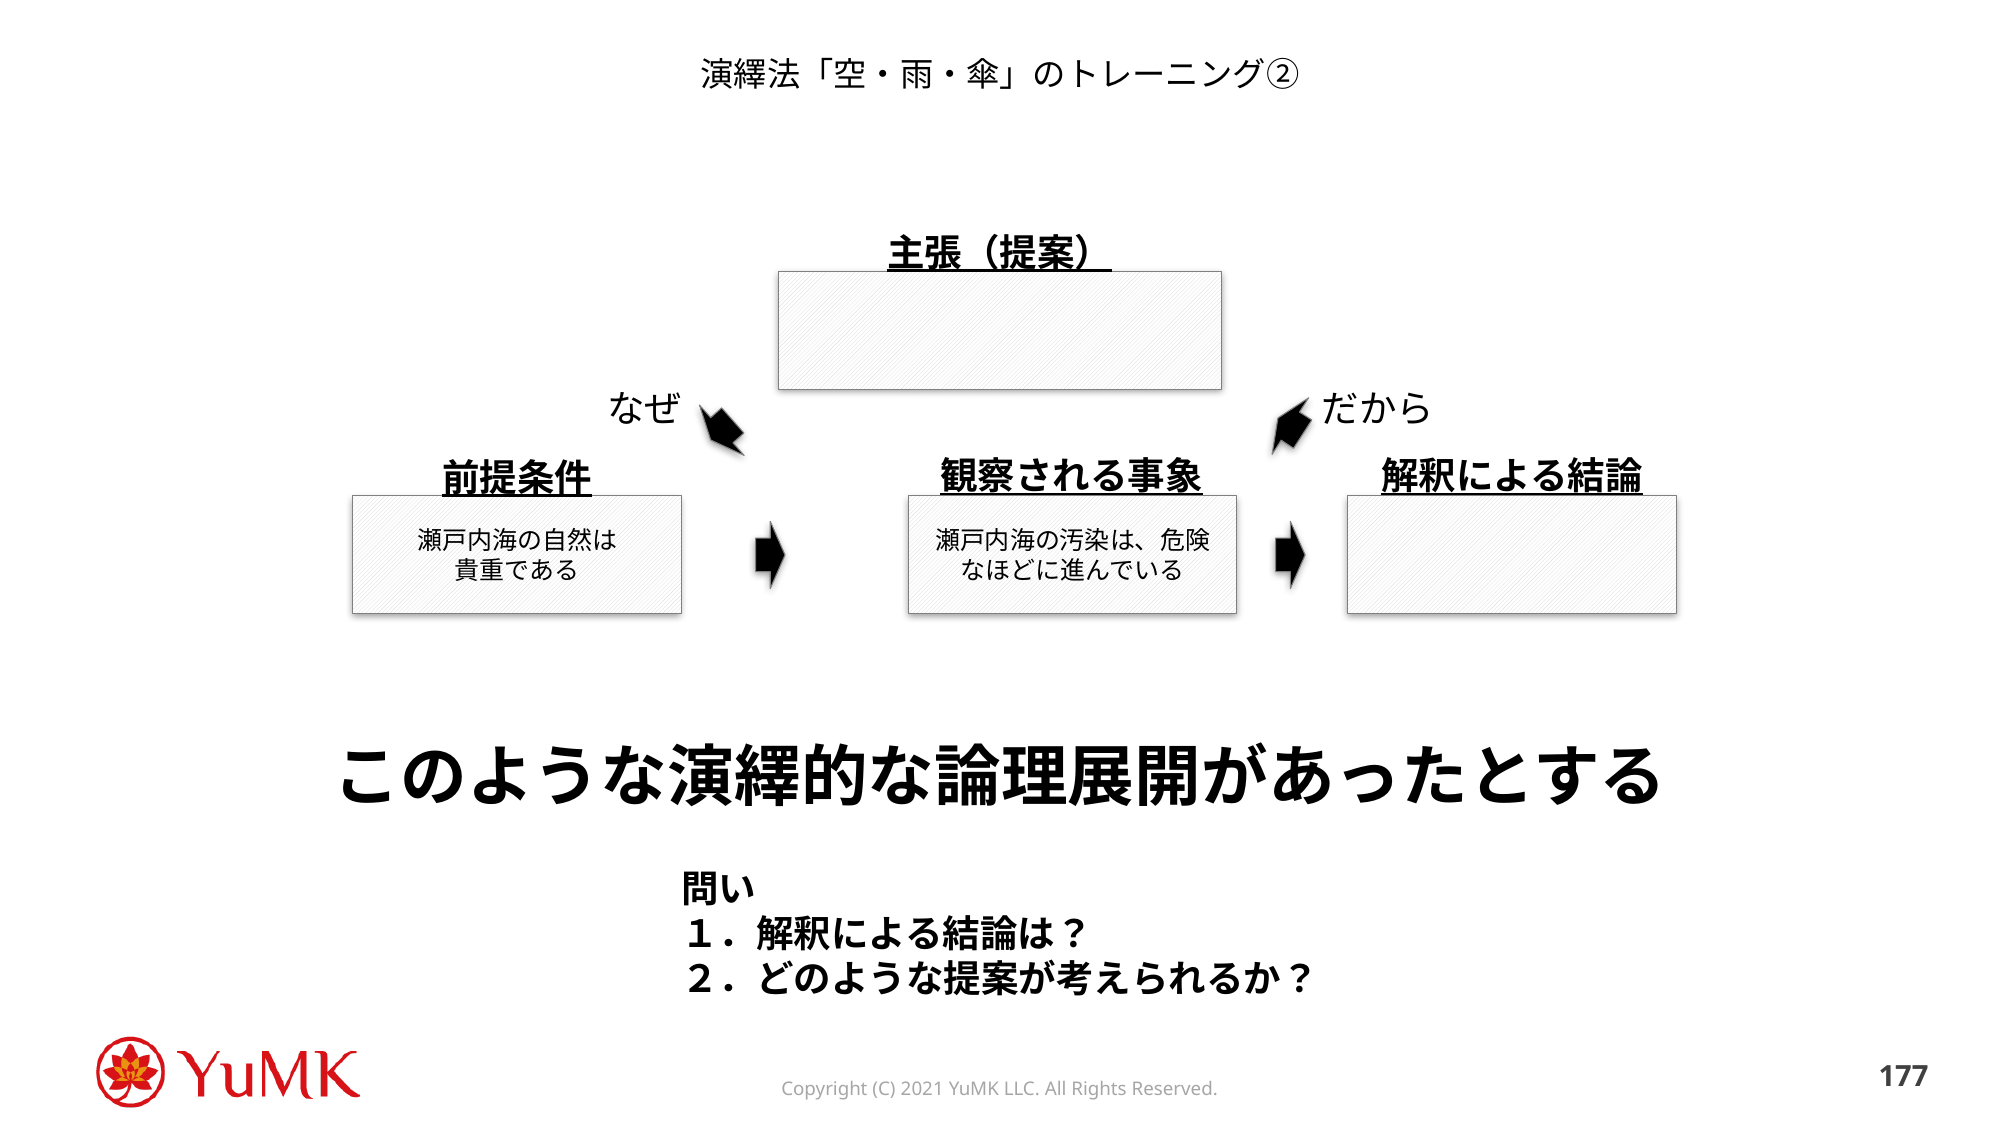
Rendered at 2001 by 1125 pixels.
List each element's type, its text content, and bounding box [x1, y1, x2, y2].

text_box 瀬戸内海の汚染は、危険なほどに進んでいる [906, 494, 1239, 616]
slide_number 176 [1477, 1047, 1944, 1108]
text_box [753, 519, 787, 591]
text_box 観察される事象 [925, 444, 1218, 505]
text_box このような演繹的な論理展開があったとする [318, 726, 1682, 822]
picture [90, 1035, 365, 1108]
text_box [698, 403, 747, 458]
text_box [1270, 396, 1307, 457]
text_box なぜ [592, 378, 698, 438]
text_box 解釈による結論 [1366, 444, 1658, 505]
text_box [1346, 494, 1678, 616]
title 演繹法「空・雨・傘」のトレーニング② [99, 32, 1900, 113]
text_box 前提条件 [427, 446, 607, 506]
text_box [1273, 519, 1308, 591]
text_box だから [1307, 377, 1450, 438]
text_box [776, 269, 1224, 392]
text_box 瀬戸内海の自然は 貴重である [351, 494, 683, 616]
text_box 主張（提案） [872, 221, 1128, 281]
text_box 問い １．解釈による結論は？ ２．どのような提案が考えられるか？ [666, 857, 1334, 1008]
